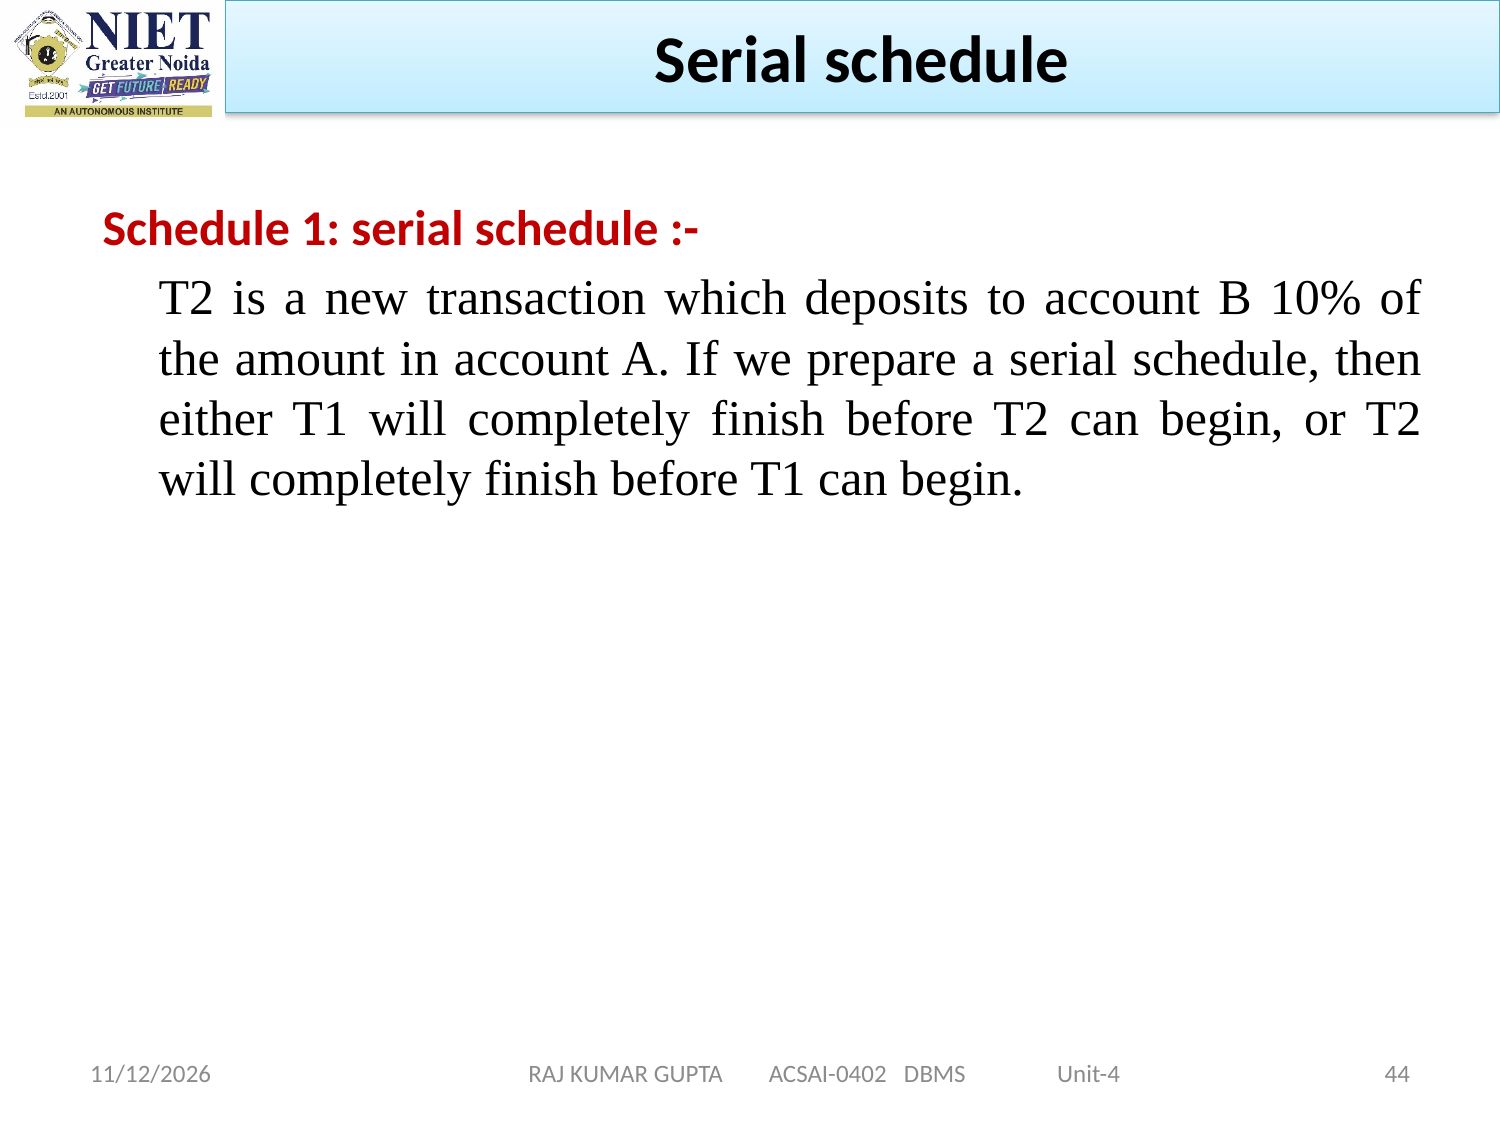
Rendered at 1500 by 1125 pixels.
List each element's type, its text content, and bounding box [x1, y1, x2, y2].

text_box Serial schedule [226, 0, 1500, 113]
slide_number 44 [1074, 1042, 1425, 1103]
list Schedule 1: serial schedule :- T2 is a new transaction which deposits to account B 10% of the amount in account A. If we prepare a serial schedule, then either T1 will completely finish before T2 can begin, or T2 will completely finish before T1 can begin. [87, 187, 1438, 1038]
footer RAJ KUMAR GUPTA ACSAI-0402 DBMS Unit-4 [412, 1042, 1074, 1103]
picture [0, 0, 226, 128]
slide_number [75, 1042, 412, 1103]
